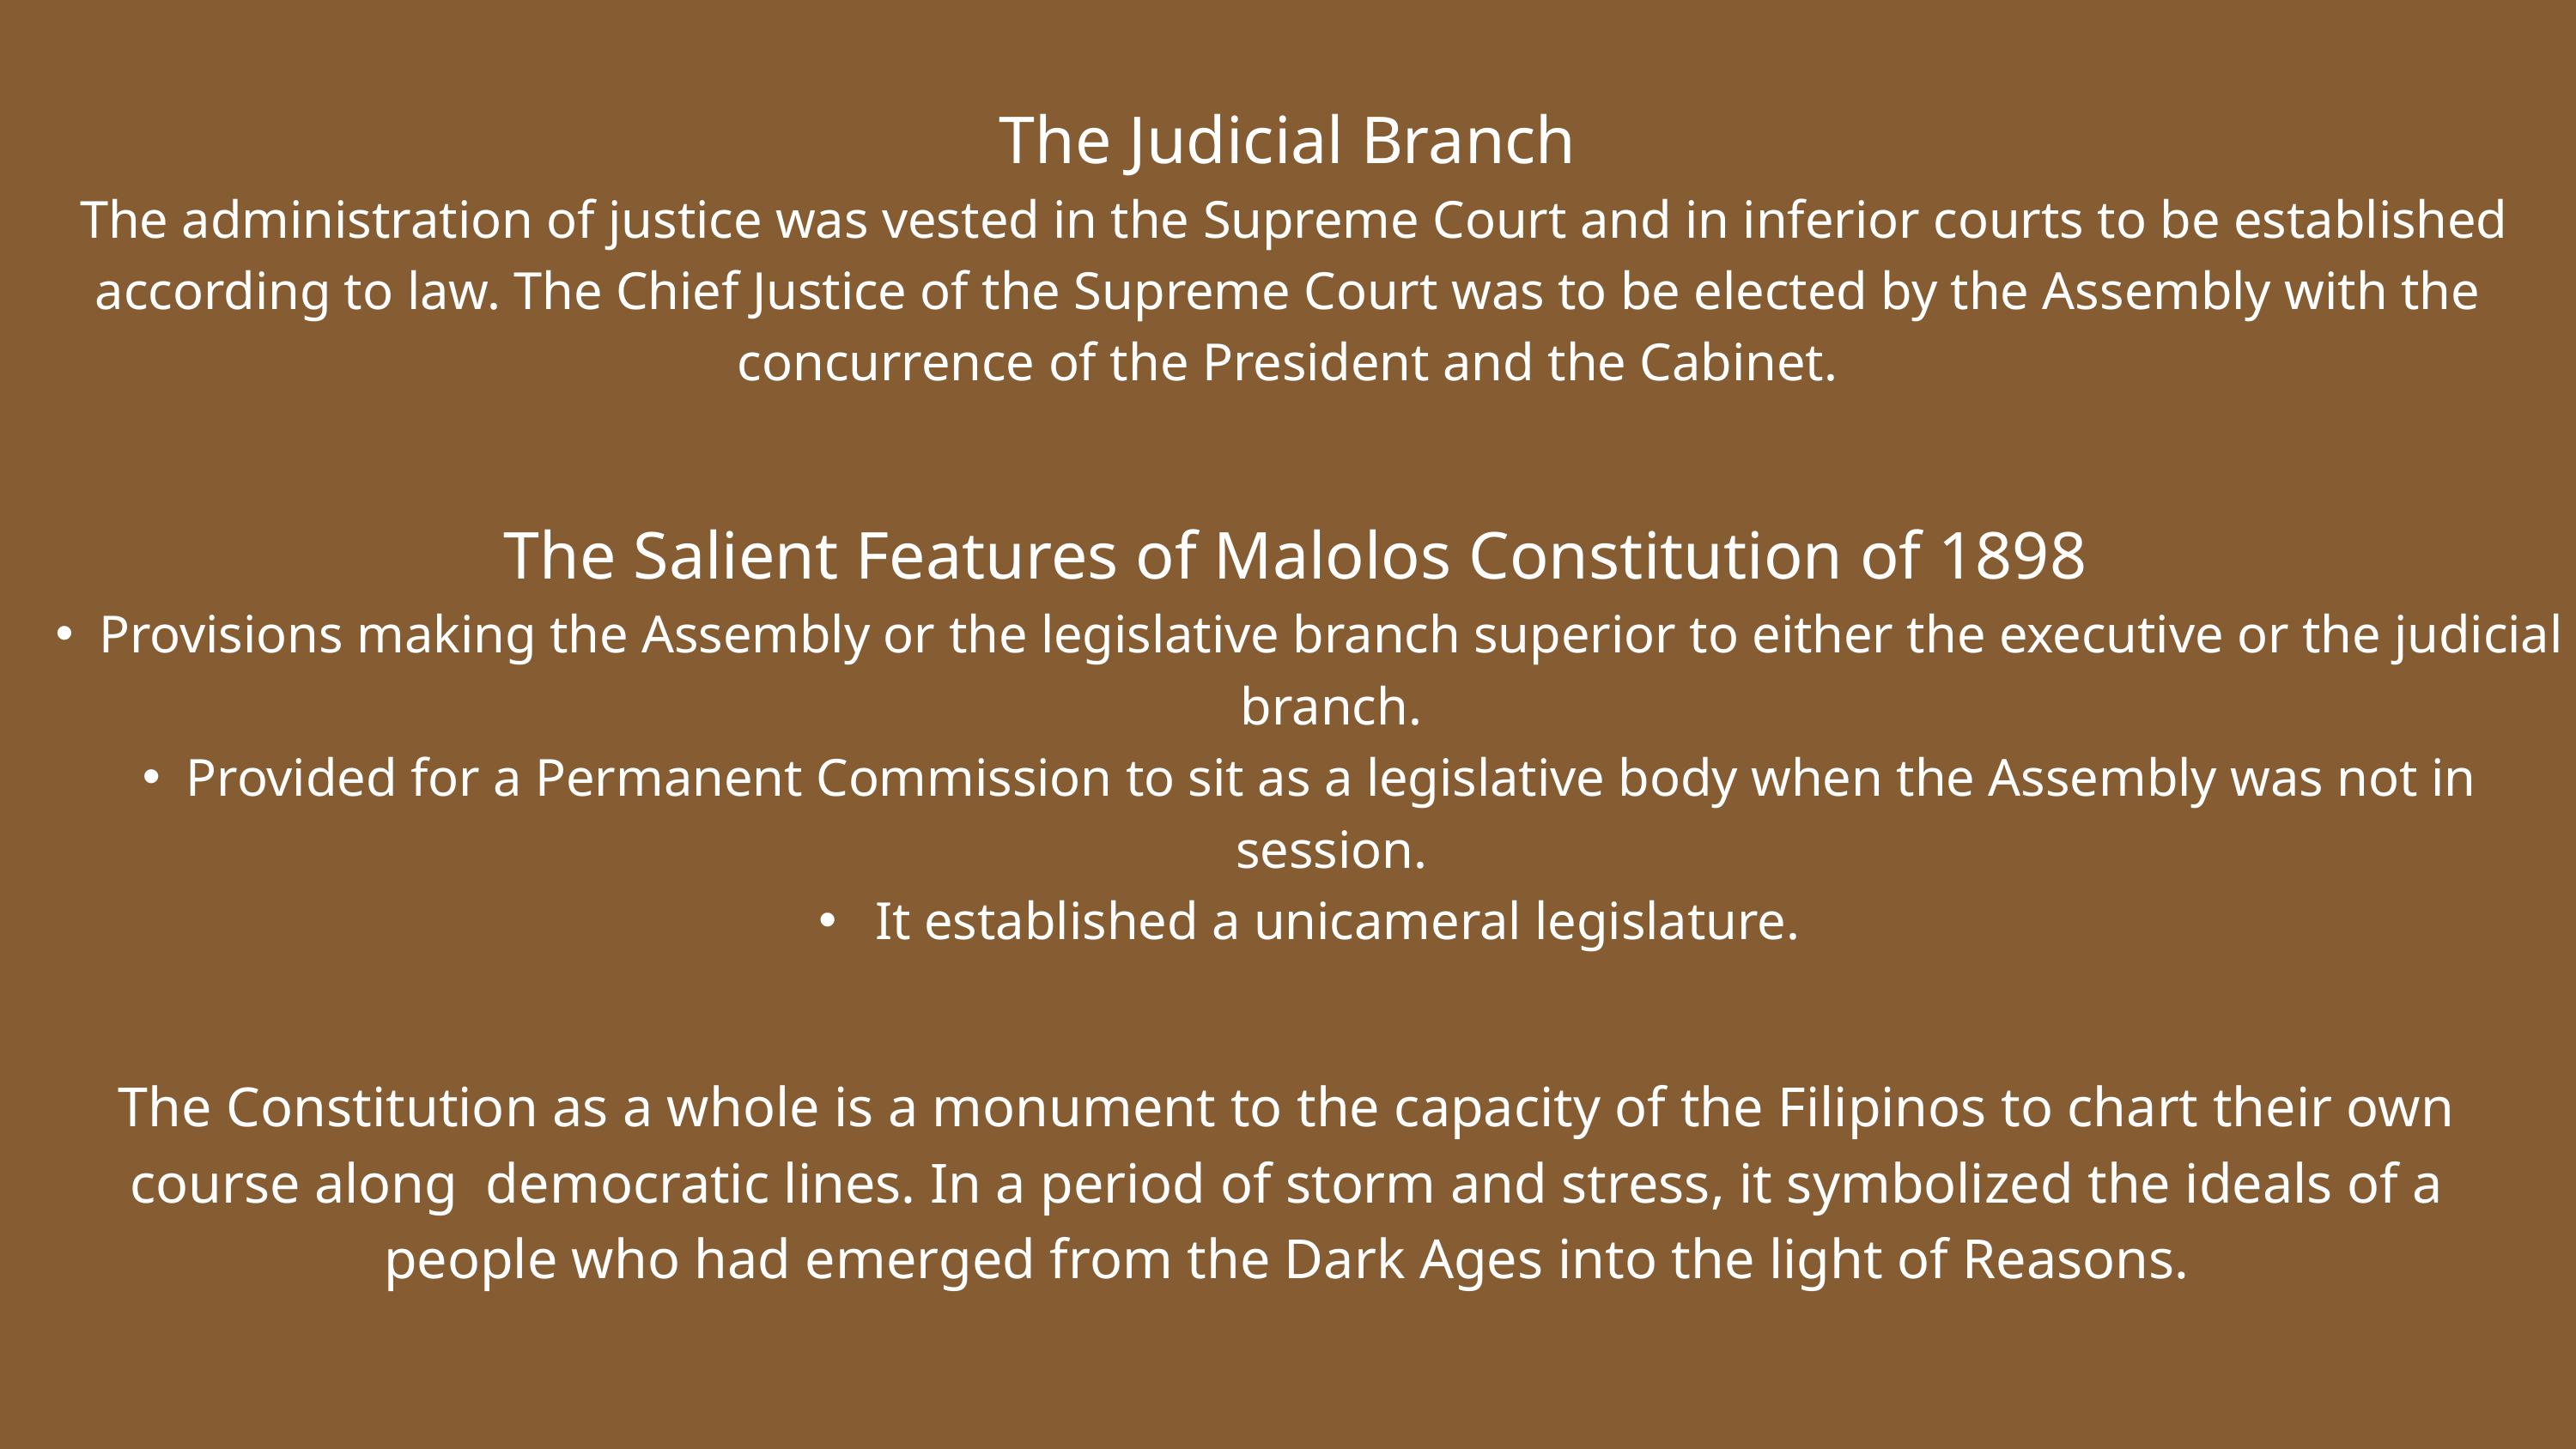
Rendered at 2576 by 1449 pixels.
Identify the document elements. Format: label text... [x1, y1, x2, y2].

text_box The Constitution as a whole is a monument to the capacity of the Filipinos to chart their own course along democratic lines. In a period of storm and stress, it symbolized the ideals of a people who had emerged from the Dark Ages into the light of Reasons. [67, 1062, 2509, 1365]
text_box The Salient Features of Malolos Constitution of 1898 Provisions making the Assembly or the legislative branch superior to either the executive or the judicial branch. Provided for a Permanent Commission to sit as a legislative body when the Assembly was not in session. It established a unicameral legislature. [0, 500, 2576, 1080]
text_box The Judicial Branch The administration of justice was vested in the Supreme Court and in inferior courts to be established according to law. The Chief Justice of the Supreme Court was to be elected by the Assembly with the concurrence of the President and the Cabinet. [0, 85, 2576, 463]
